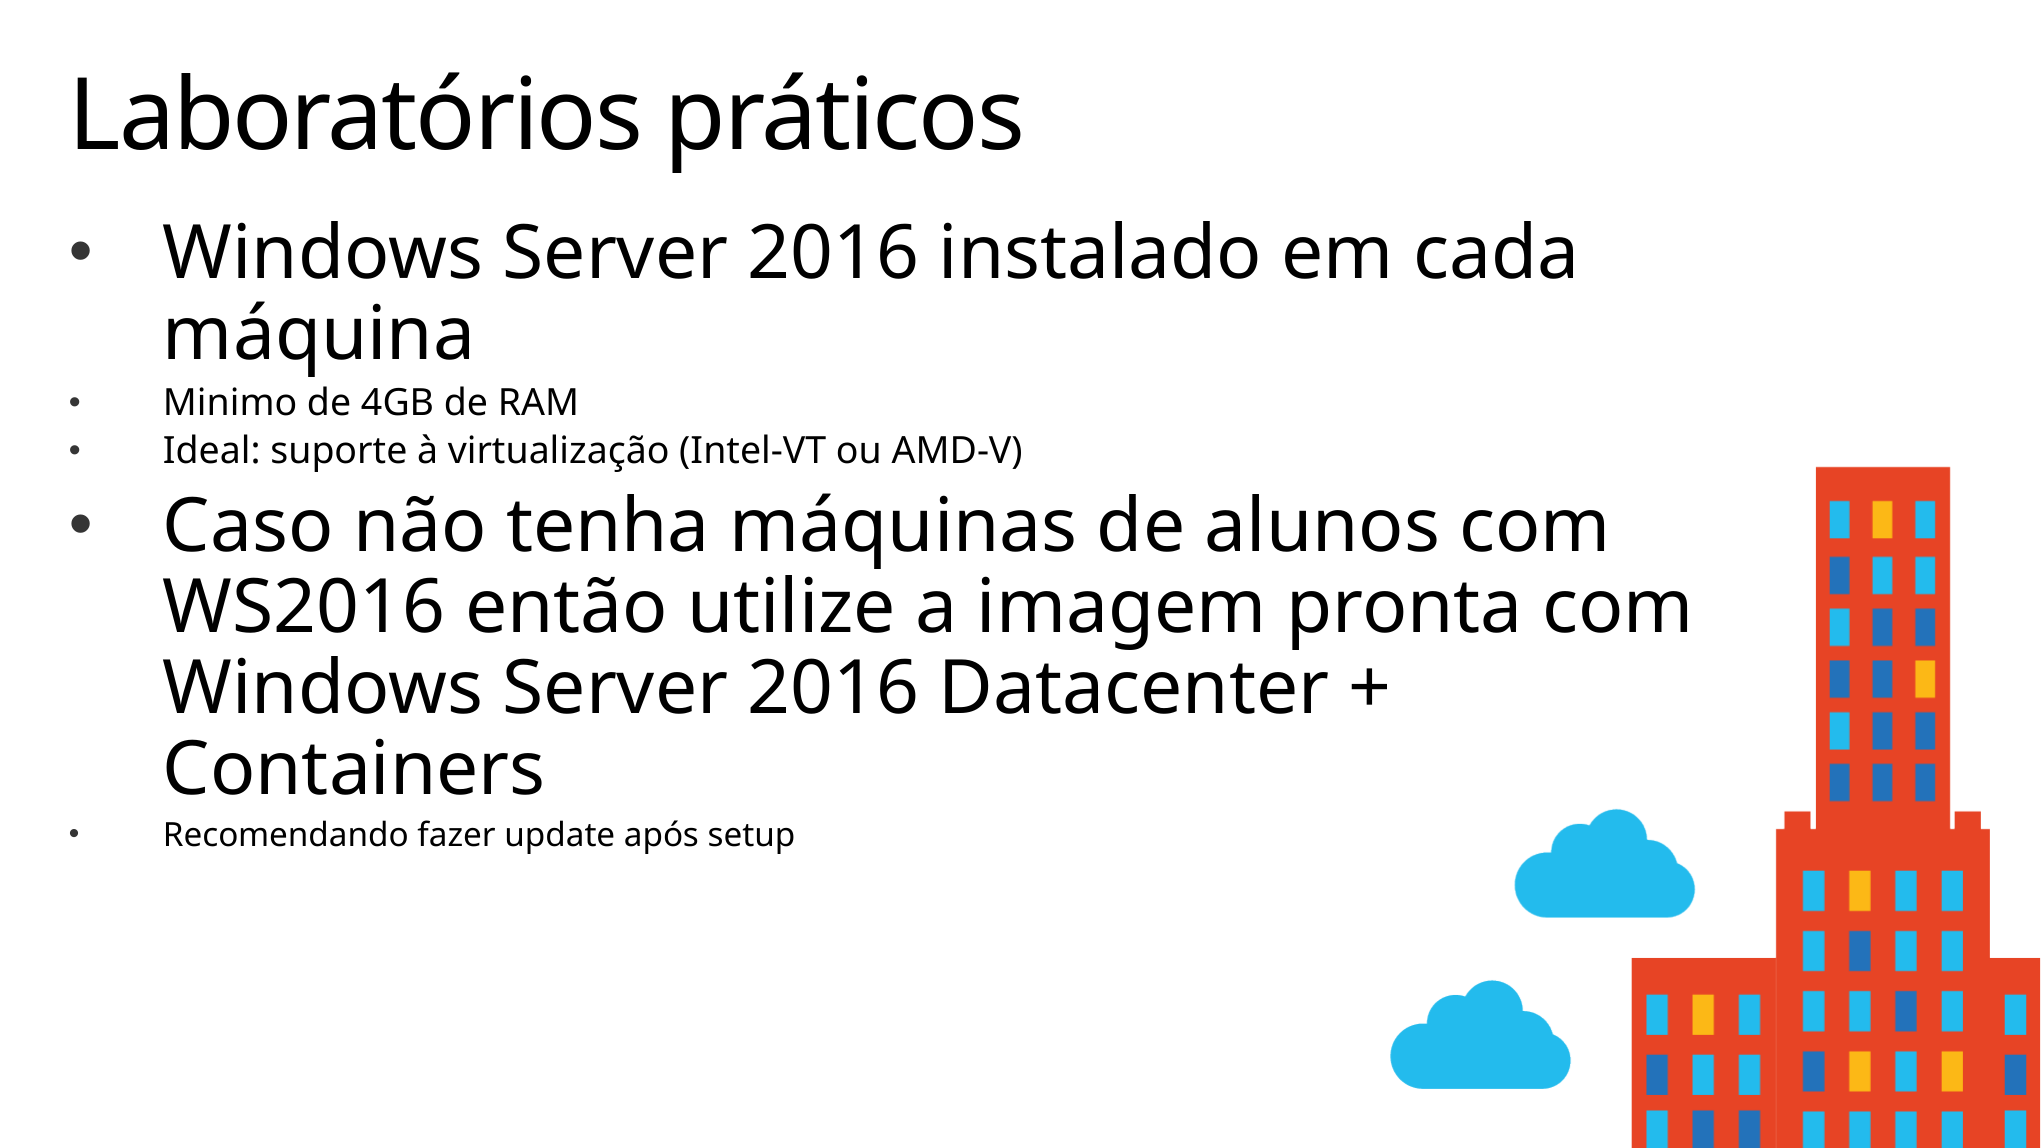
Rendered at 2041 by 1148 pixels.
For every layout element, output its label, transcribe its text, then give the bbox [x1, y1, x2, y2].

title Laboratórios práticos [45, 48, 1885, 199]
list Windows Server 2016 instalado em cada máquina Minimo de 4GB de RAM Ideal: suporte à virtualização (Intel-VT ou AMD-V) Caso não tenha máquinas de alunos com WS2016 então utilize a imagem pronta com Windows Server 2016 Datacenter + Containers Recomendando fazer update após setup [45, 198, 1780, 719]
picture [1290, 247, 2041, 1148]
